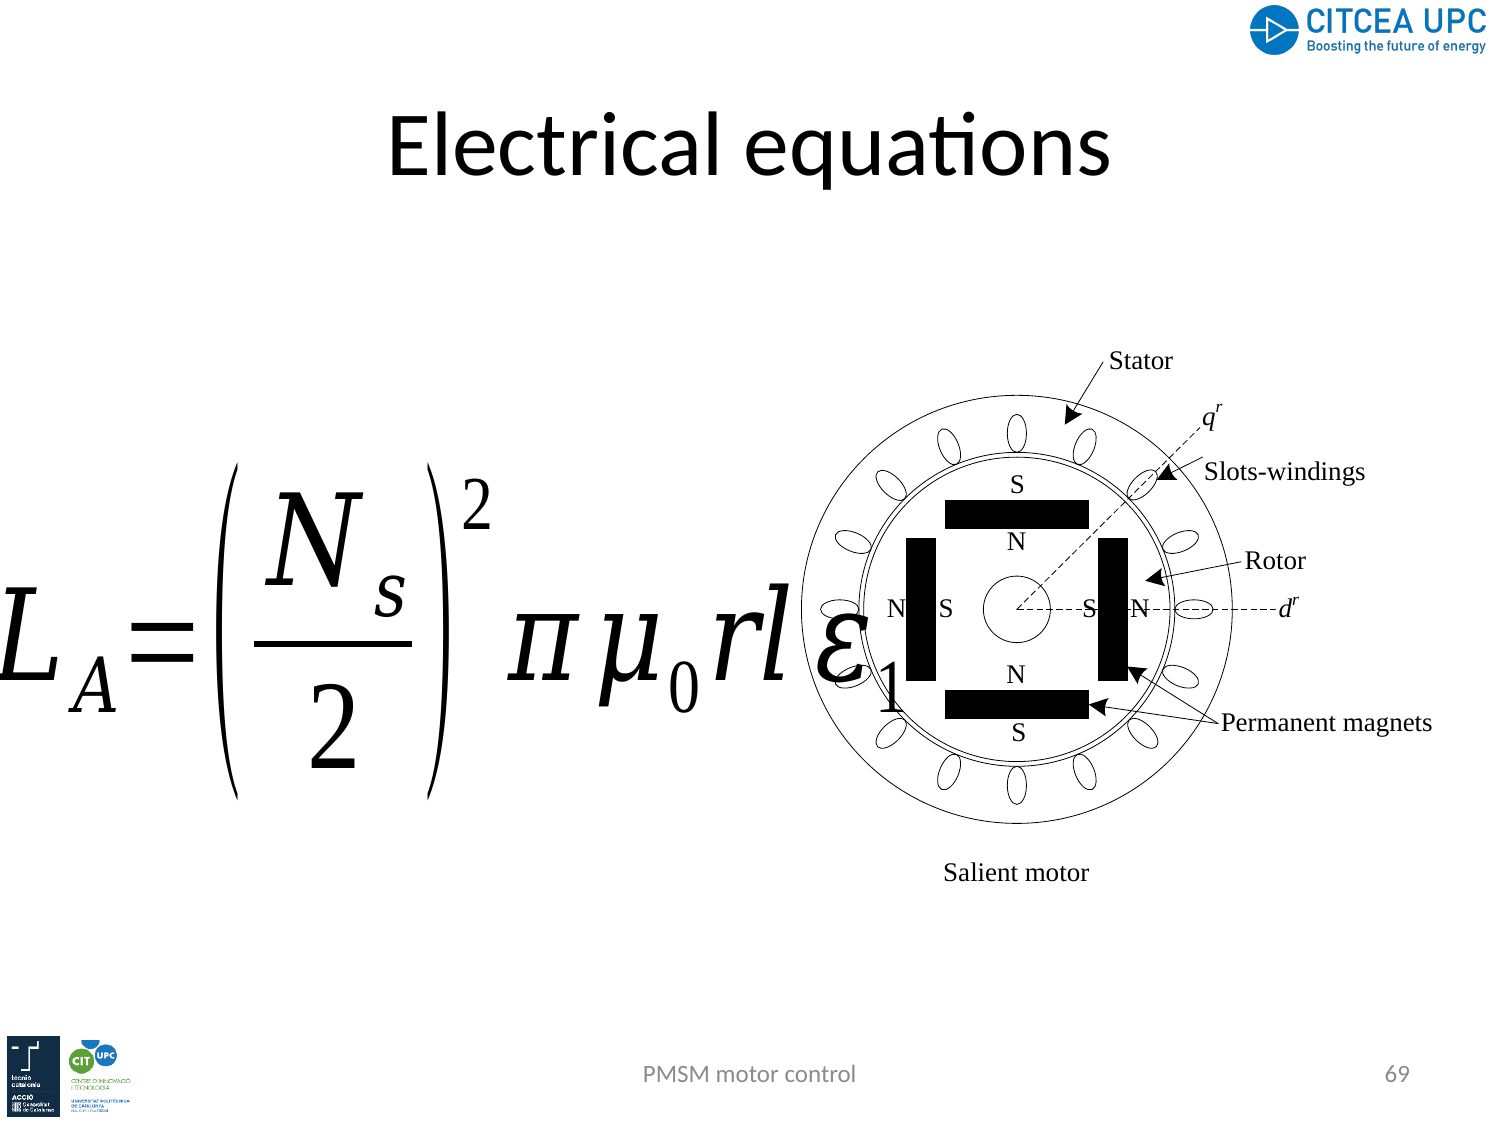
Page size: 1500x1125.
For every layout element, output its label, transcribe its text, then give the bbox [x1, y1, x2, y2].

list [796, 337, 1438, 894]
footer PMSM motor control [512, 1042, 988, 1103]
picture [5, 1034, 61, 1118]
picture [1250, 5, 1497, 60]
picture [64, 1039, 136, 1118]
slide_number 69 [1074, 1042, 1425, 1103]
title Electrical equations [75, 45, 1425, 233]
